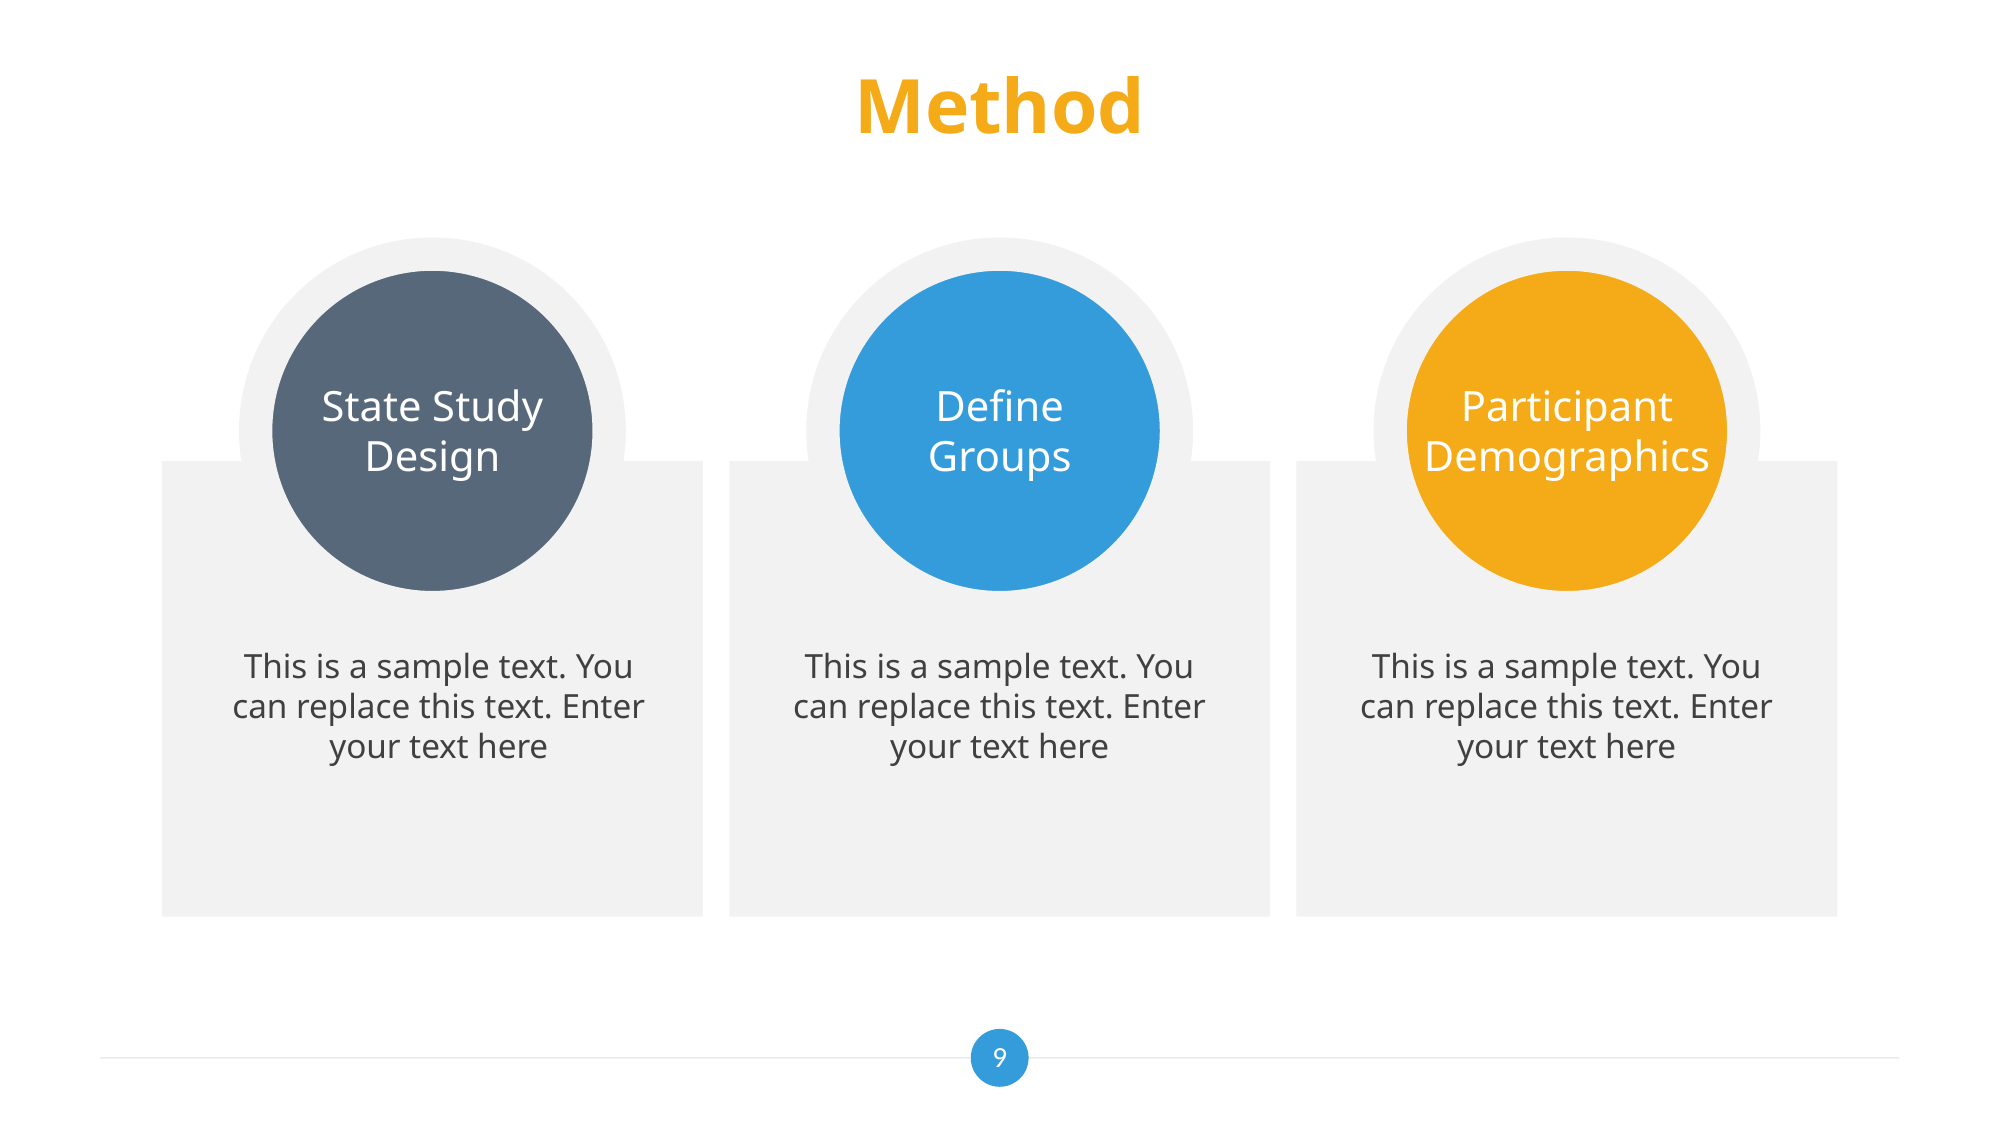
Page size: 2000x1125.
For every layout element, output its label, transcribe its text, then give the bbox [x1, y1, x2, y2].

slide_number 9 [957, 1024, 1043, 1088]
text_box [1388, 252, 1746, 610]
text_box [727, 459, 1272, 919]
text_box [253, 252, 612, 610]
text_box This is a sample text. You can replace this text. Enter your text here [1337, 637, 1797, 773]
text_box [820, 252, 1179, 610]
text_box Participant Demographics [1409, 372, 1725, 488]
text_box State Study Design [306, 372, 559, 488]
text_box [160, 459, 705, 919]
title Method [99, 45, 1900, 162]
text_box This is a sample text. You can replace this text. Enter your text here [770, 637, 1230, 773]
text_box [1294, 459, 1840, 919]
text_box Define Groups [912, 372, 1087, 488]
text_box This is a sample text. You can replace this text. Enter your text here [209, 637, 669, 773]
